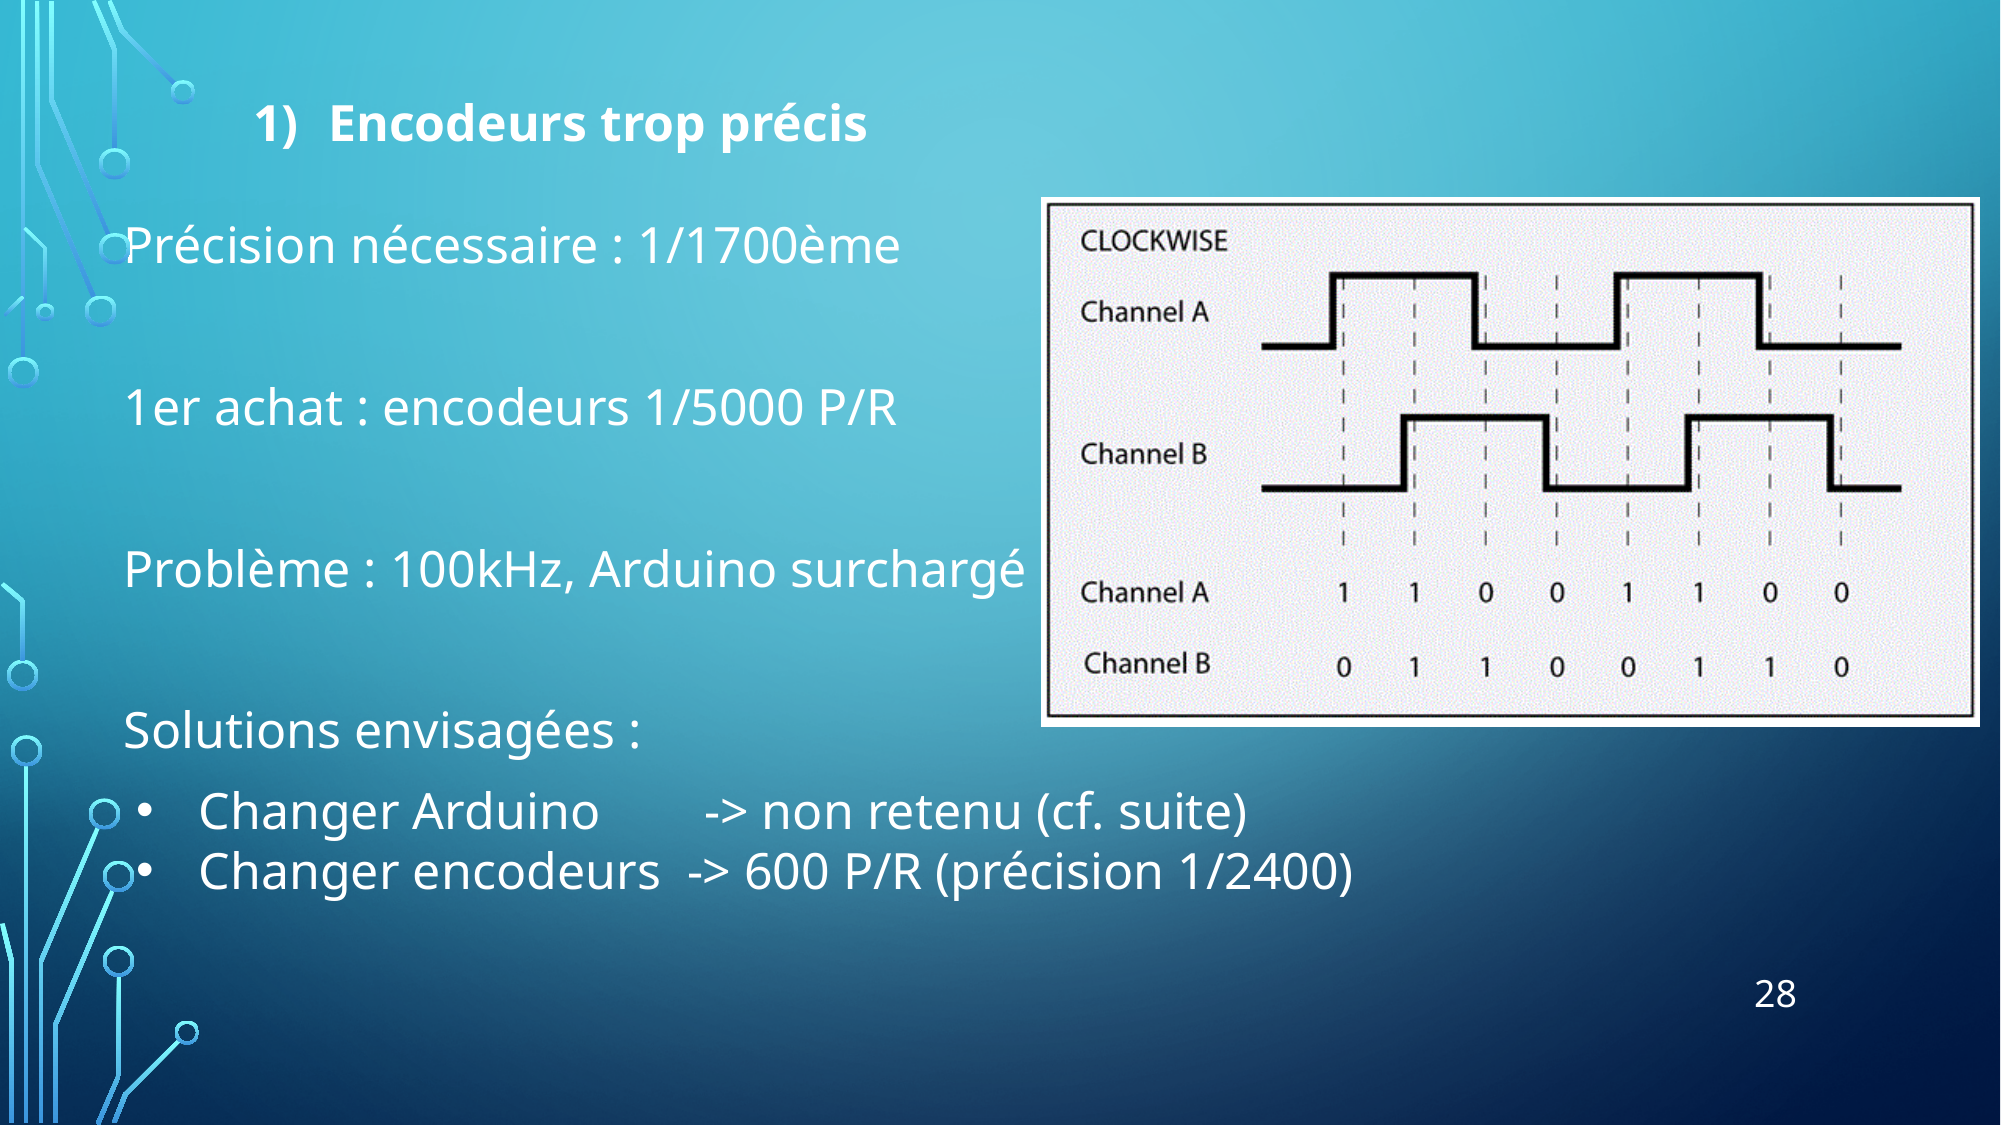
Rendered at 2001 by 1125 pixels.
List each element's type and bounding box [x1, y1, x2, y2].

text_box [0, 0, 201, 1125]
picture [201, 0, 2001, 1125]
